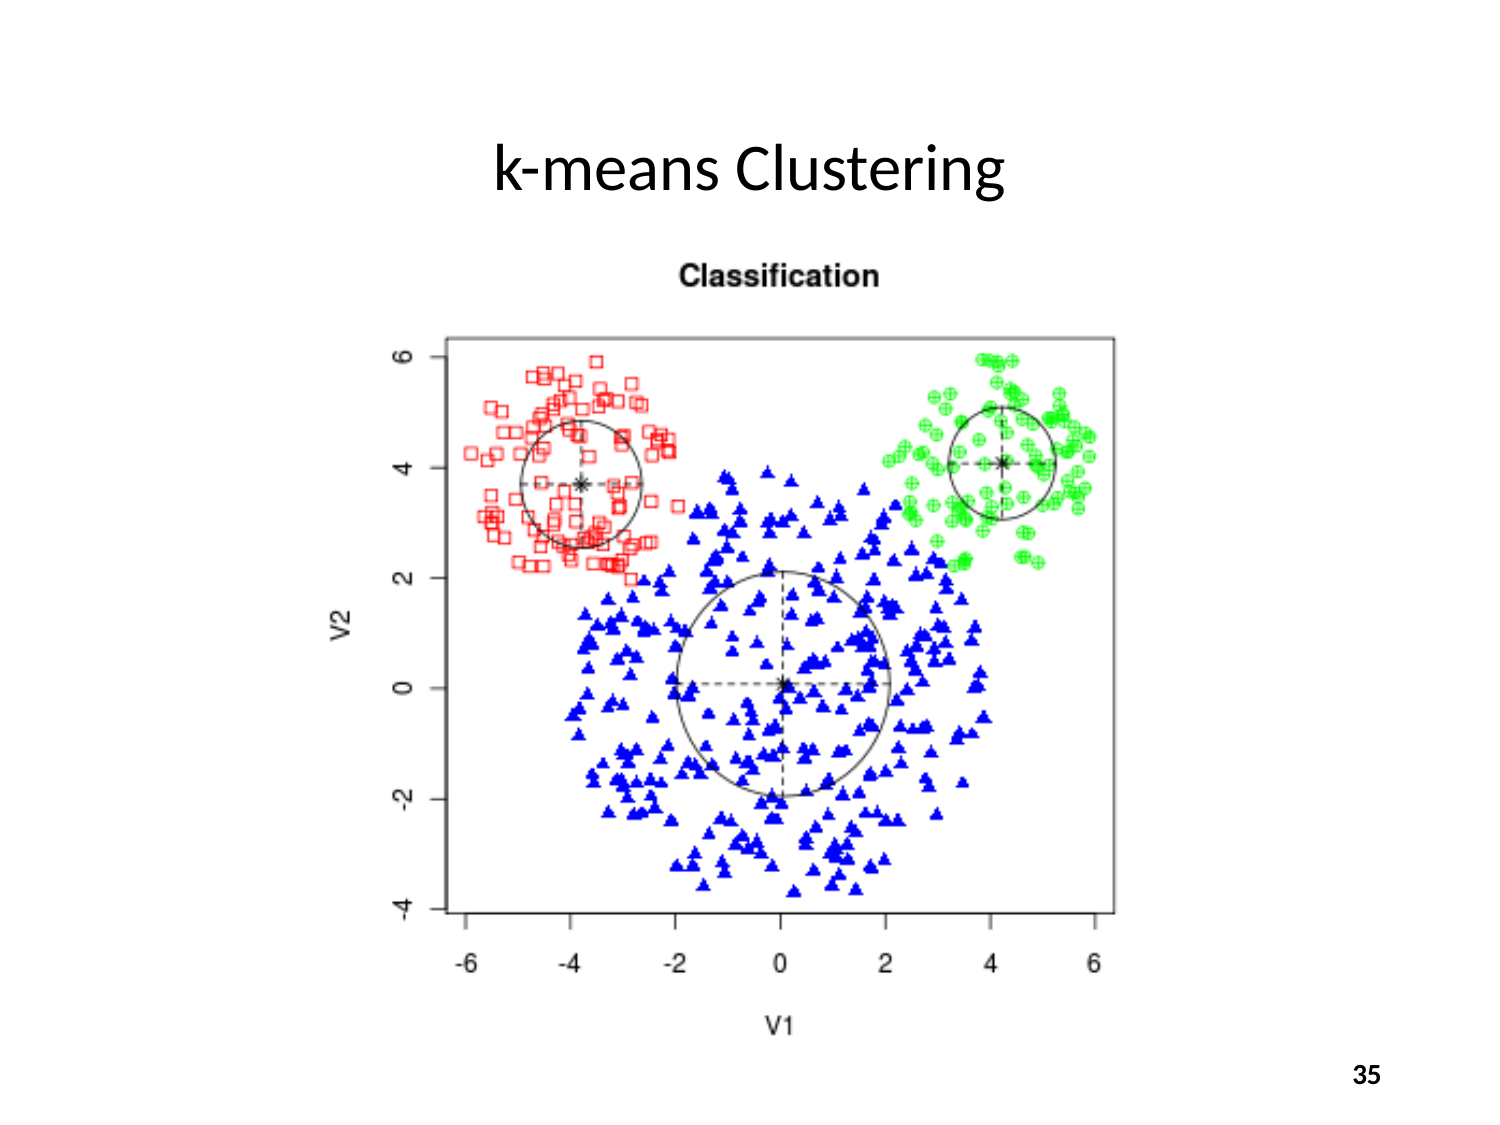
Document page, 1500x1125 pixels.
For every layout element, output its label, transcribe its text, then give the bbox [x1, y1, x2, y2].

picture [320, 212, 1180, 1072]
slide_number 35 [1059, 1042, 1397, 1103]
title k-means Clustering [103, 59, 1397, 278]
